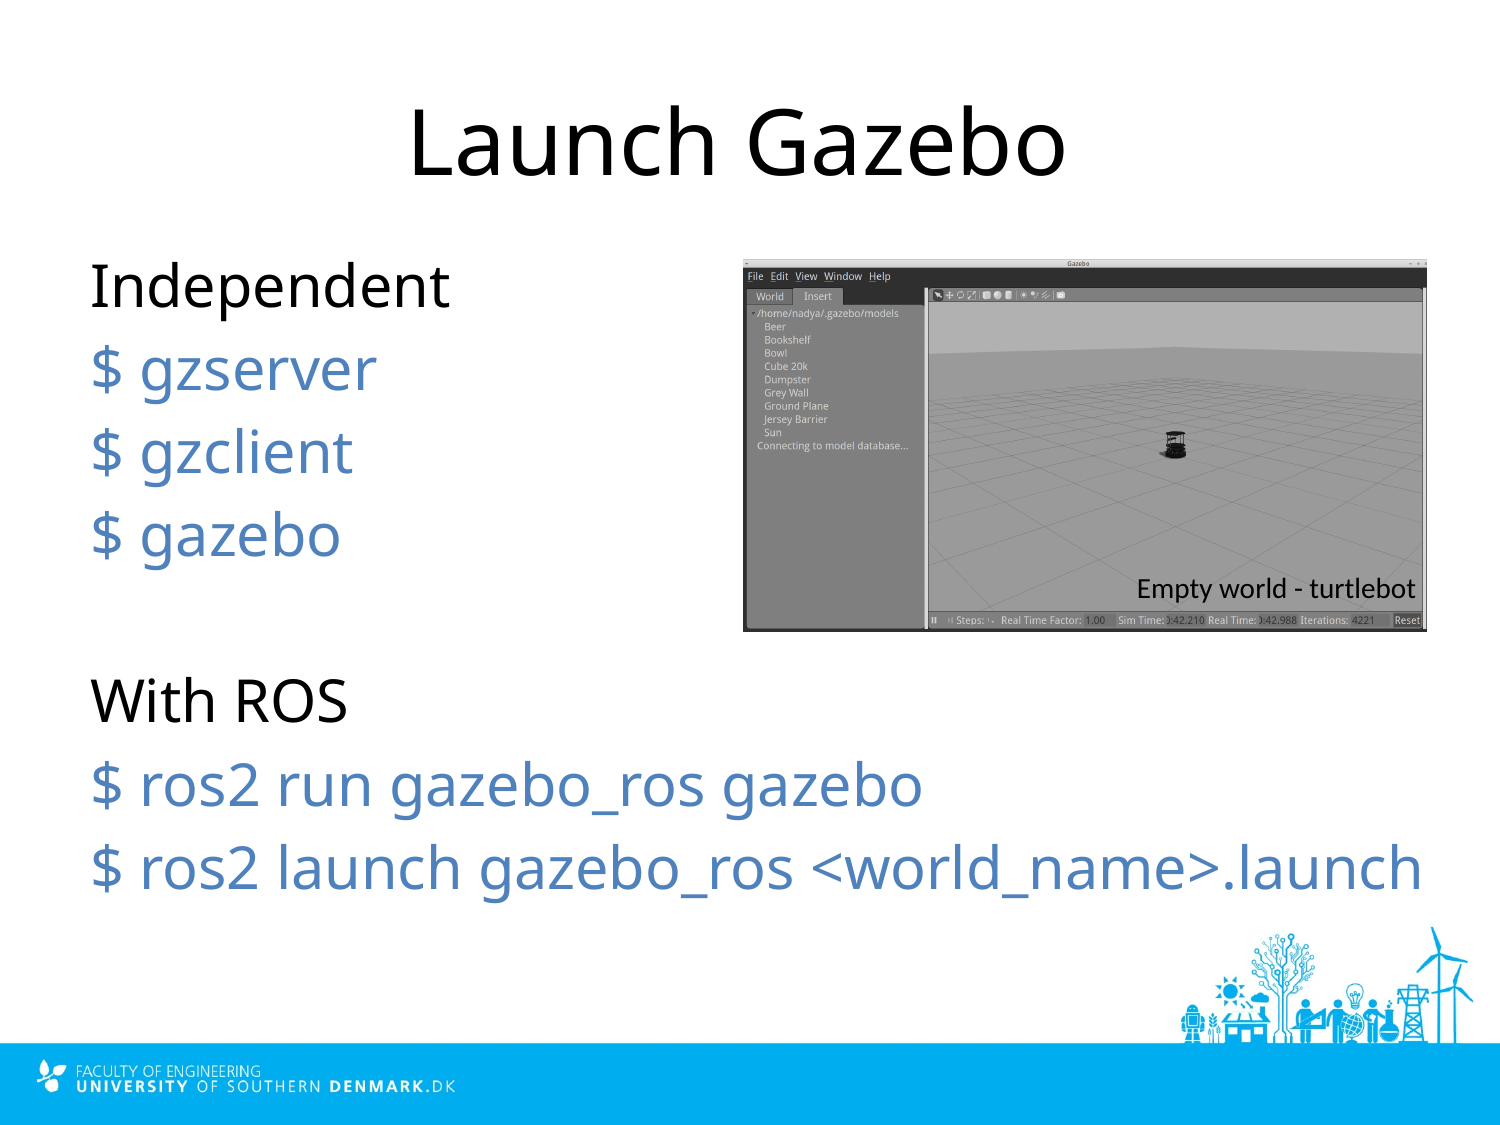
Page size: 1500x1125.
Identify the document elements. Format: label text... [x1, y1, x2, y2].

picture [38, 1061, 58, 1092]
picture [315, 1081, 319, 1091]
picture [414, 1081, 422, 1092]
picture [91, 1081, 100, 1092]
title Launch Gazebo [75, 45, 1425, 233]
picture [84, 1070, 95, 1076]
picture [125, 1081, 131, 1092]
list Independent $ gzserver $ gzclient $ gazebo With ROS $ ros2 run gazebo_ros gazebo $ ros2 launch gazebo_ros <world_name>.launch [75, 240, 1447, 983]
picture [53, 1065, 66, 1075]
picture [1308, 1017, 1321, 1025]
picture [370, 1081, 382, 1092]
picture [112, 1081, 121, 1092]
picture [331, 1081, 340, 1092]
picture [136, 1081, 144, 1092]
picture [299, 1081, 304, 1091]
picture [345, 1081, 351, 1092]
picture [1254, 1027, 1263, 1034]
picture [0, 0, 1500, 1043]
picture [115, 1066, 119, 1077]
picture [228, 1066, 233, 1076]
picture [166, 1081, 174, 1091]
picture [433, 1081, 439, 1092]
picture [220, 1066, 224, 1077]
picture [1310, 1016, 1333, 1043]
picture [212, 1081, 216, 1091]
picture [1228, 1028, 1237, 1034]
picture [276, 1082, 284, 1091]
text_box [743, 259, 1500, 632]
picture [77, 1081, 86, 1092]
picture [178, 1081, 186, 1091]
picture [401, 1081, 409, 1092]
picture [356, 1081, 365, 1092]
picture [387, 1081, 397, 1092]
picture [168, 1066, 172, 1077]
picture [1242, 1030, 1250, 1042]
picture [1368, 1015, 1375, 1023]
picture [148, 1081, 155, 1092]
